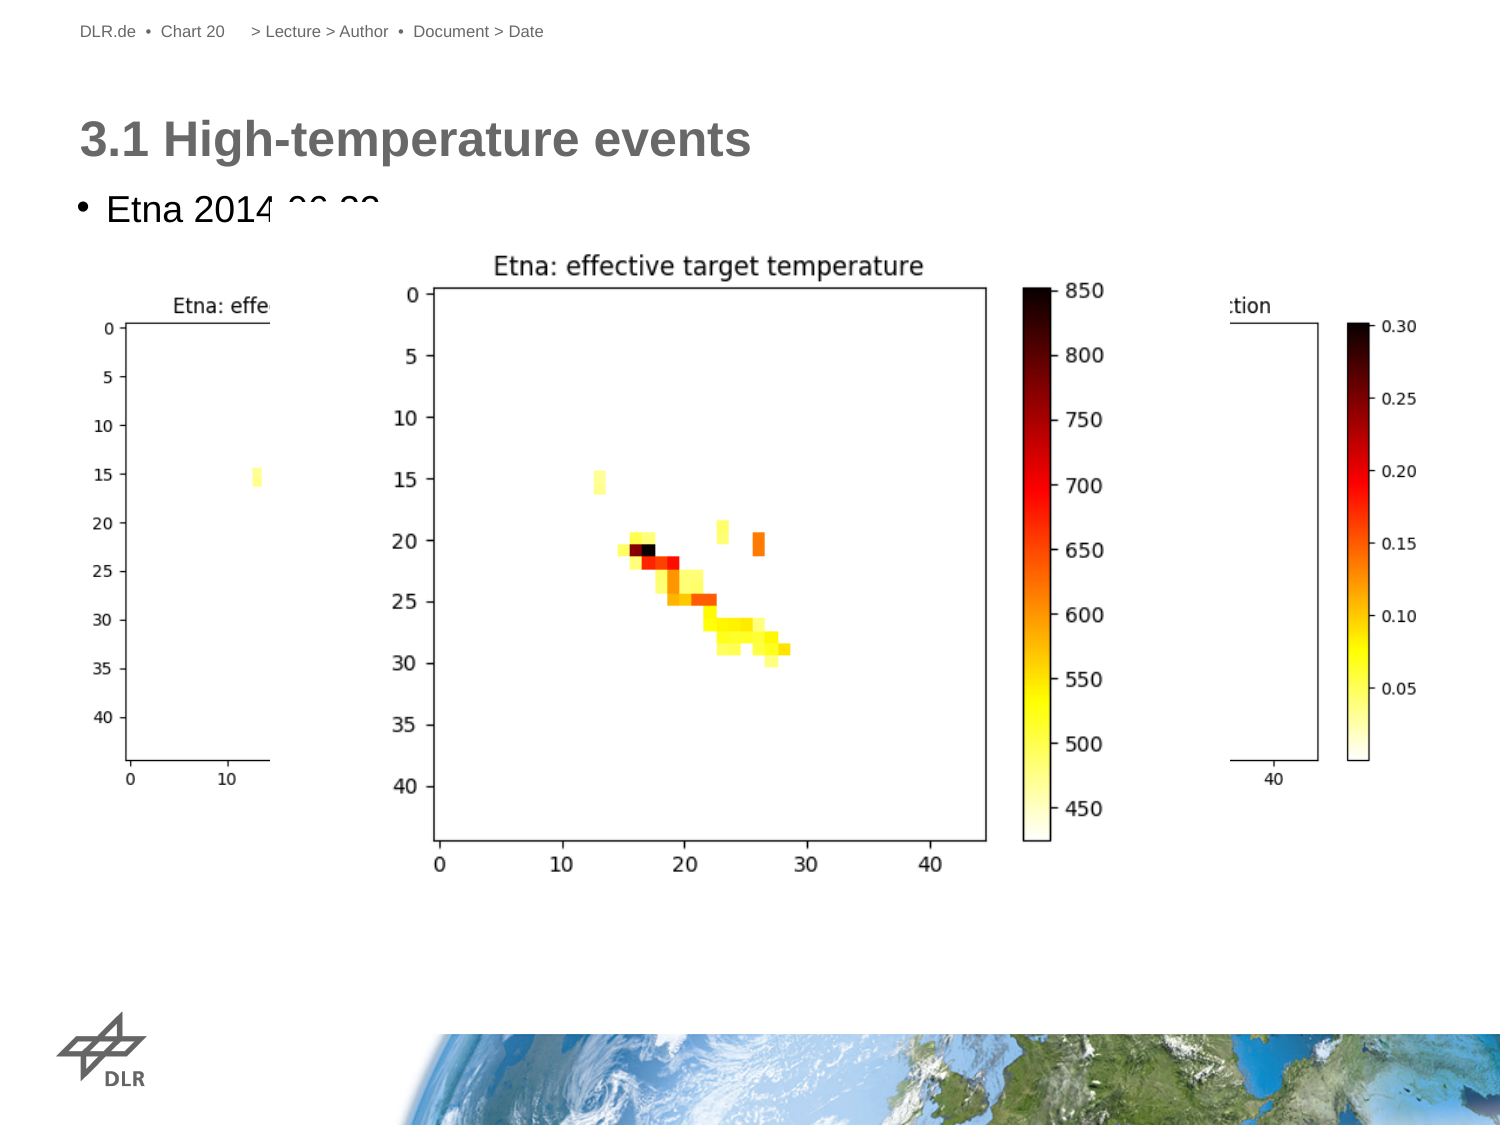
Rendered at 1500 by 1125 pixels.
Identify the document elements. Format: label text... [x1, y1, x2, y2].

picture [0, 1007, 1500, 1125]
slide_number DLR.de • Chart 20 [79, 20, 251, 45]
list Etna 2014.06.22 [76, 184, 1418, 232]
footer > Lecture > Author • Document > Date [251, 20, 1421, 45]
title 3.1 High-temperature events [79, 106, 1421, 173]
picture [0, 202, 1500, 921]
